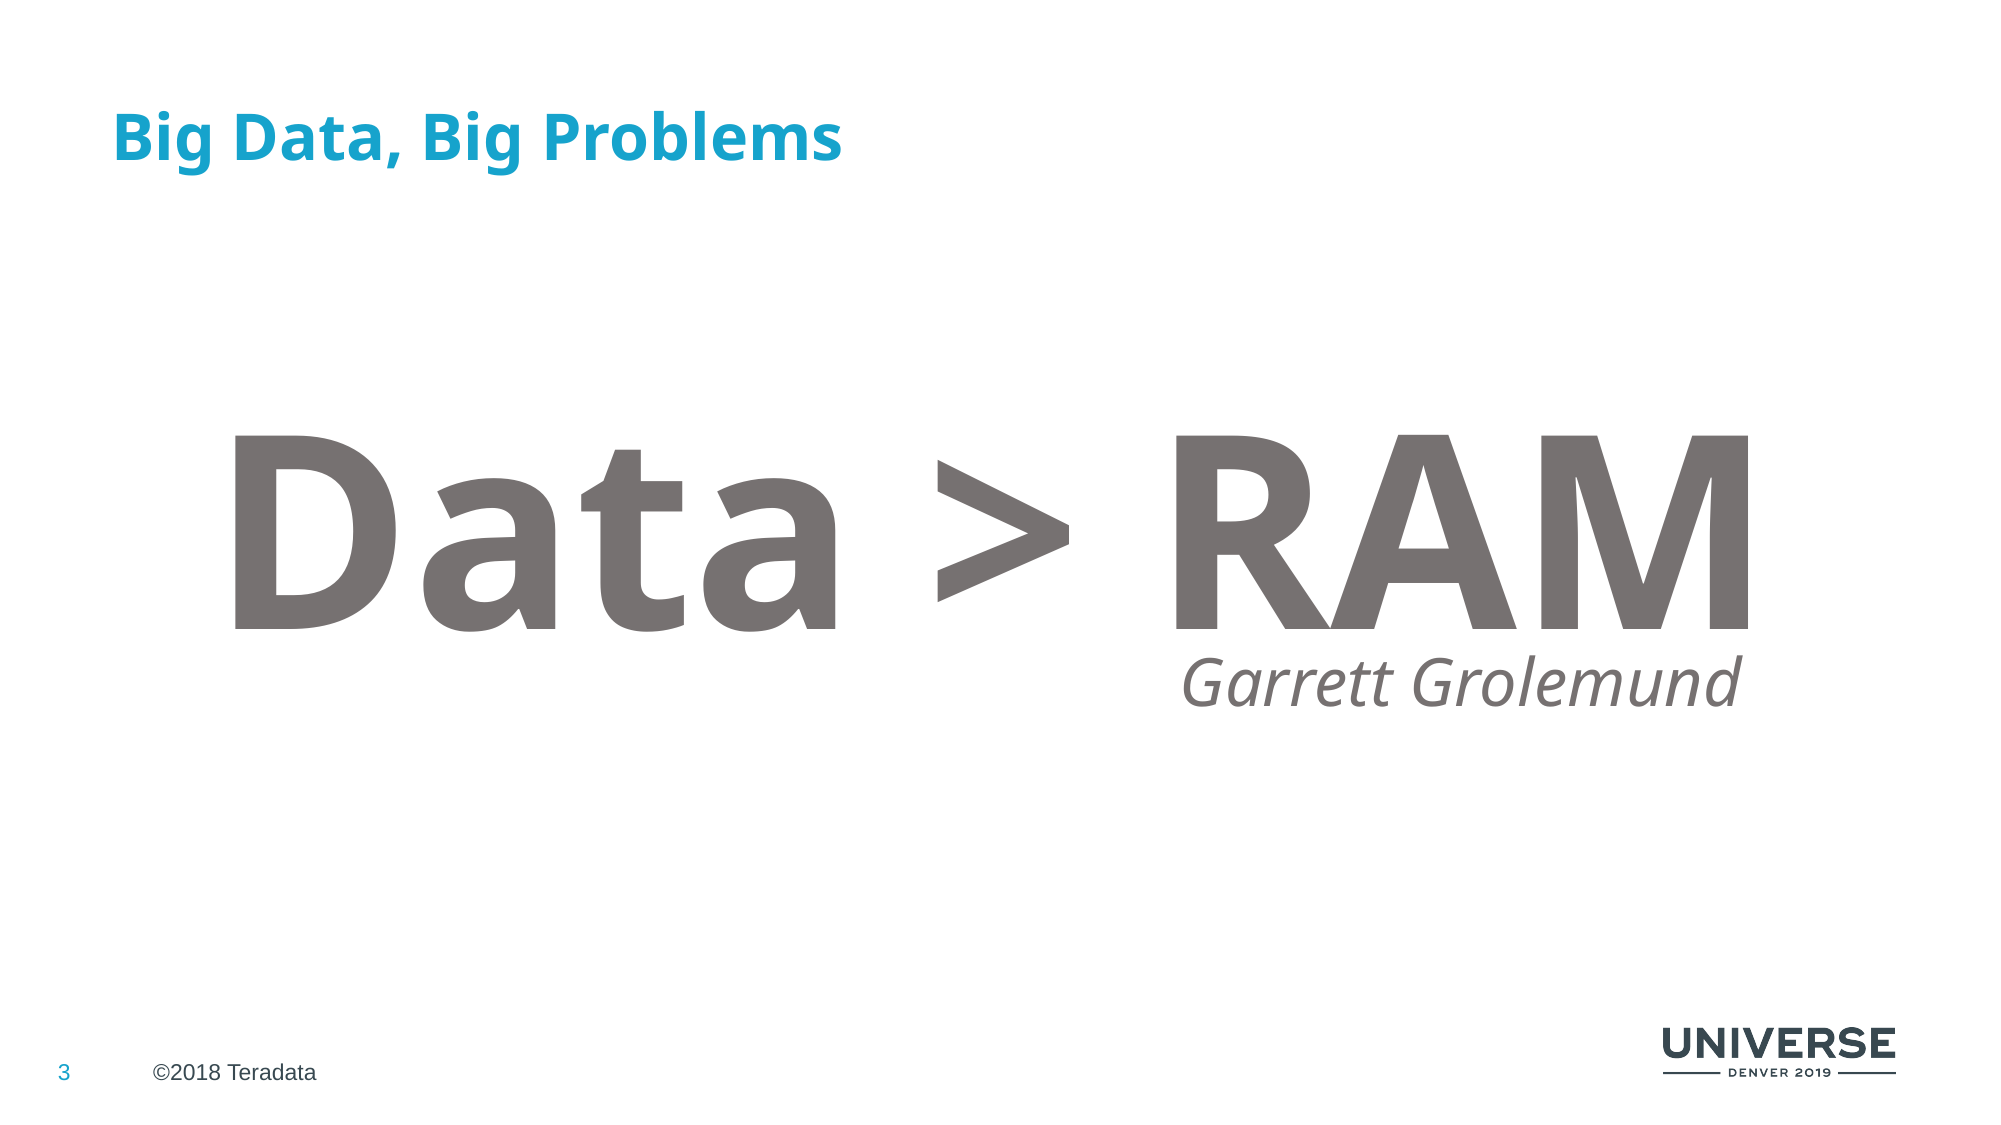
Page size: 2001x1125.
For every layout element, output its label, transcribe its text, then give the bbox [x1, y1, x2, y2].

text_box Data > RAM [83, 351, 1902, 691]
text_box Garrett Grolemund [732, 632, 1758, 728]
picture [1663, 1027, 1896, 1077]
slide_number ©2018 Teradata [153, 1057, 604, 1086]
title Big Data, Big Problems [96, 64, 1822, 183]
